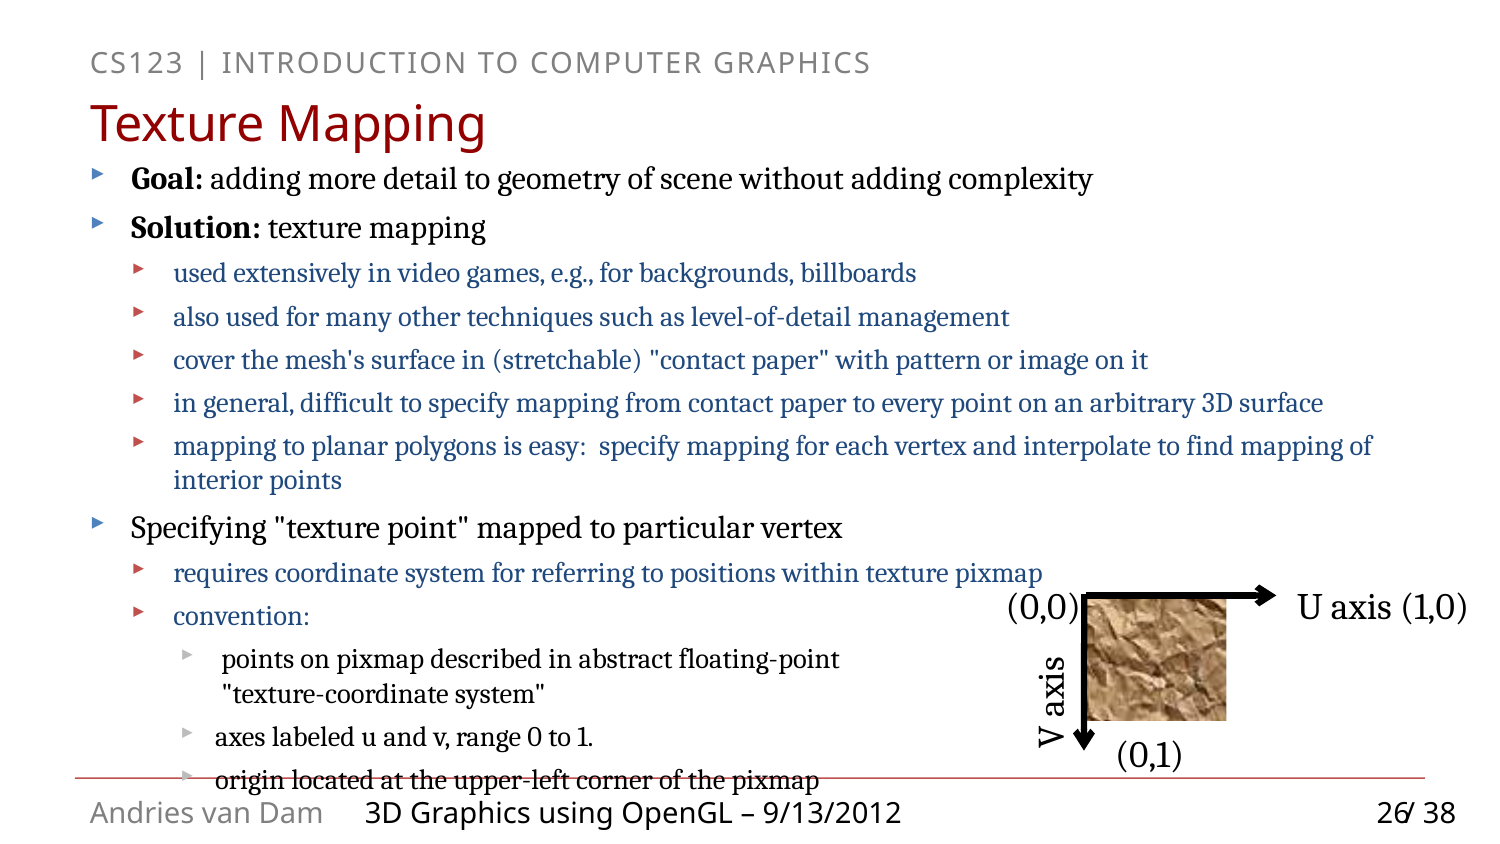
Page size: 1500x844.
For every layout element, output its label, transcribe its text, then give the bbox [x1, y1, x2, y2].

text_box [988, 574, 1491, 784]
list Goal: adding more detail to geometry of scene without adding complexity Solution: texture mapping used extensively in video games, e.g., for backgrounds, billboards also used for many other techniques such as level-of-detail management cover the mesh's surface in (stretchable) "contact paper" with pattern or image on it in general, difficult to specify mapping from contact paper to every point on an arbitrary 3D surface mapping to planar polygons is easy: specify mapping for each vertex and interpolate to find mapping of interior points Specifying "texture point" mapped to particular vertex requires coordinate system for referring to positions within texture pixmap convention: points on pixmap described in abstract floating-point "texture-coordinate system" axes labeled u and v, range 0 to 1. origin located at the upper-left corner of the pixmap [75, 160, 1425, 807]
footer 3D Graphics using OpenGL – 9/13/2012 / 38 [350, 787, 1500, 827]
title Texture Mapping [75, 84, 1425, 160]
